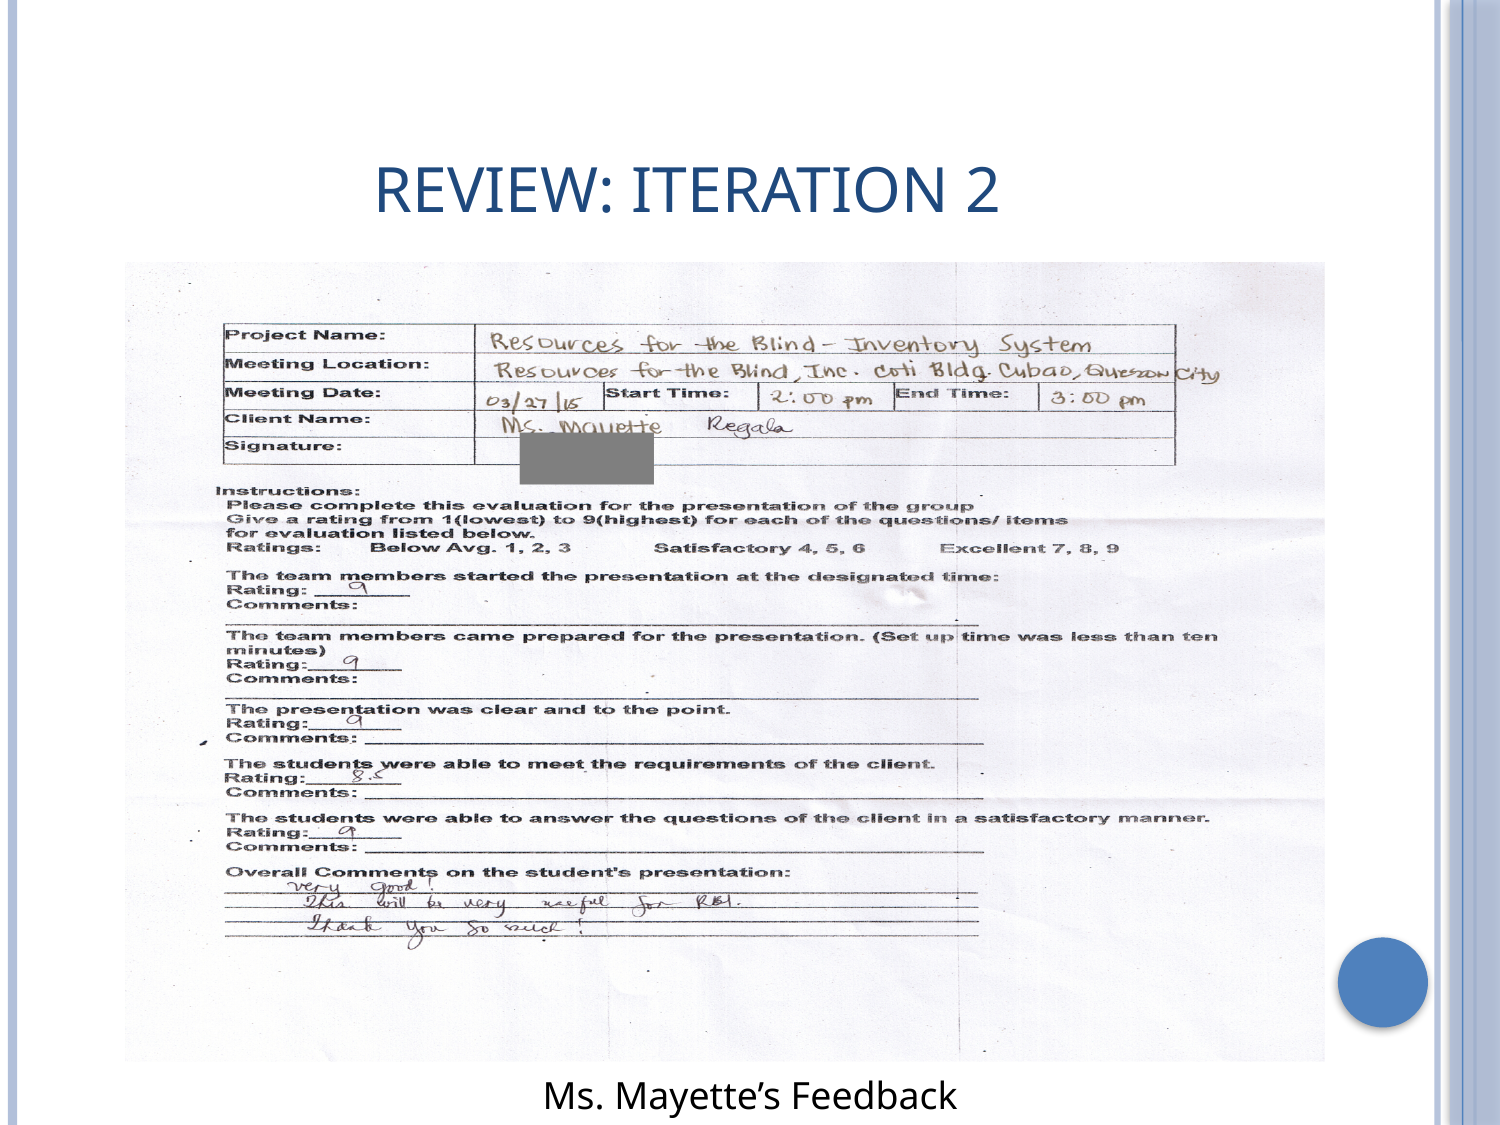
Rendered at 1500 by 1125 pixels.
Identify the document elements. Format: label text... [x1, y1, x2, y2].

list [124, 261, 1326, 1063]
title Review: Iteration 2 [75, 45, 1300, 233]
text_box Ms. Mayette’s Feedback [527, 1071, 973, 1125]
